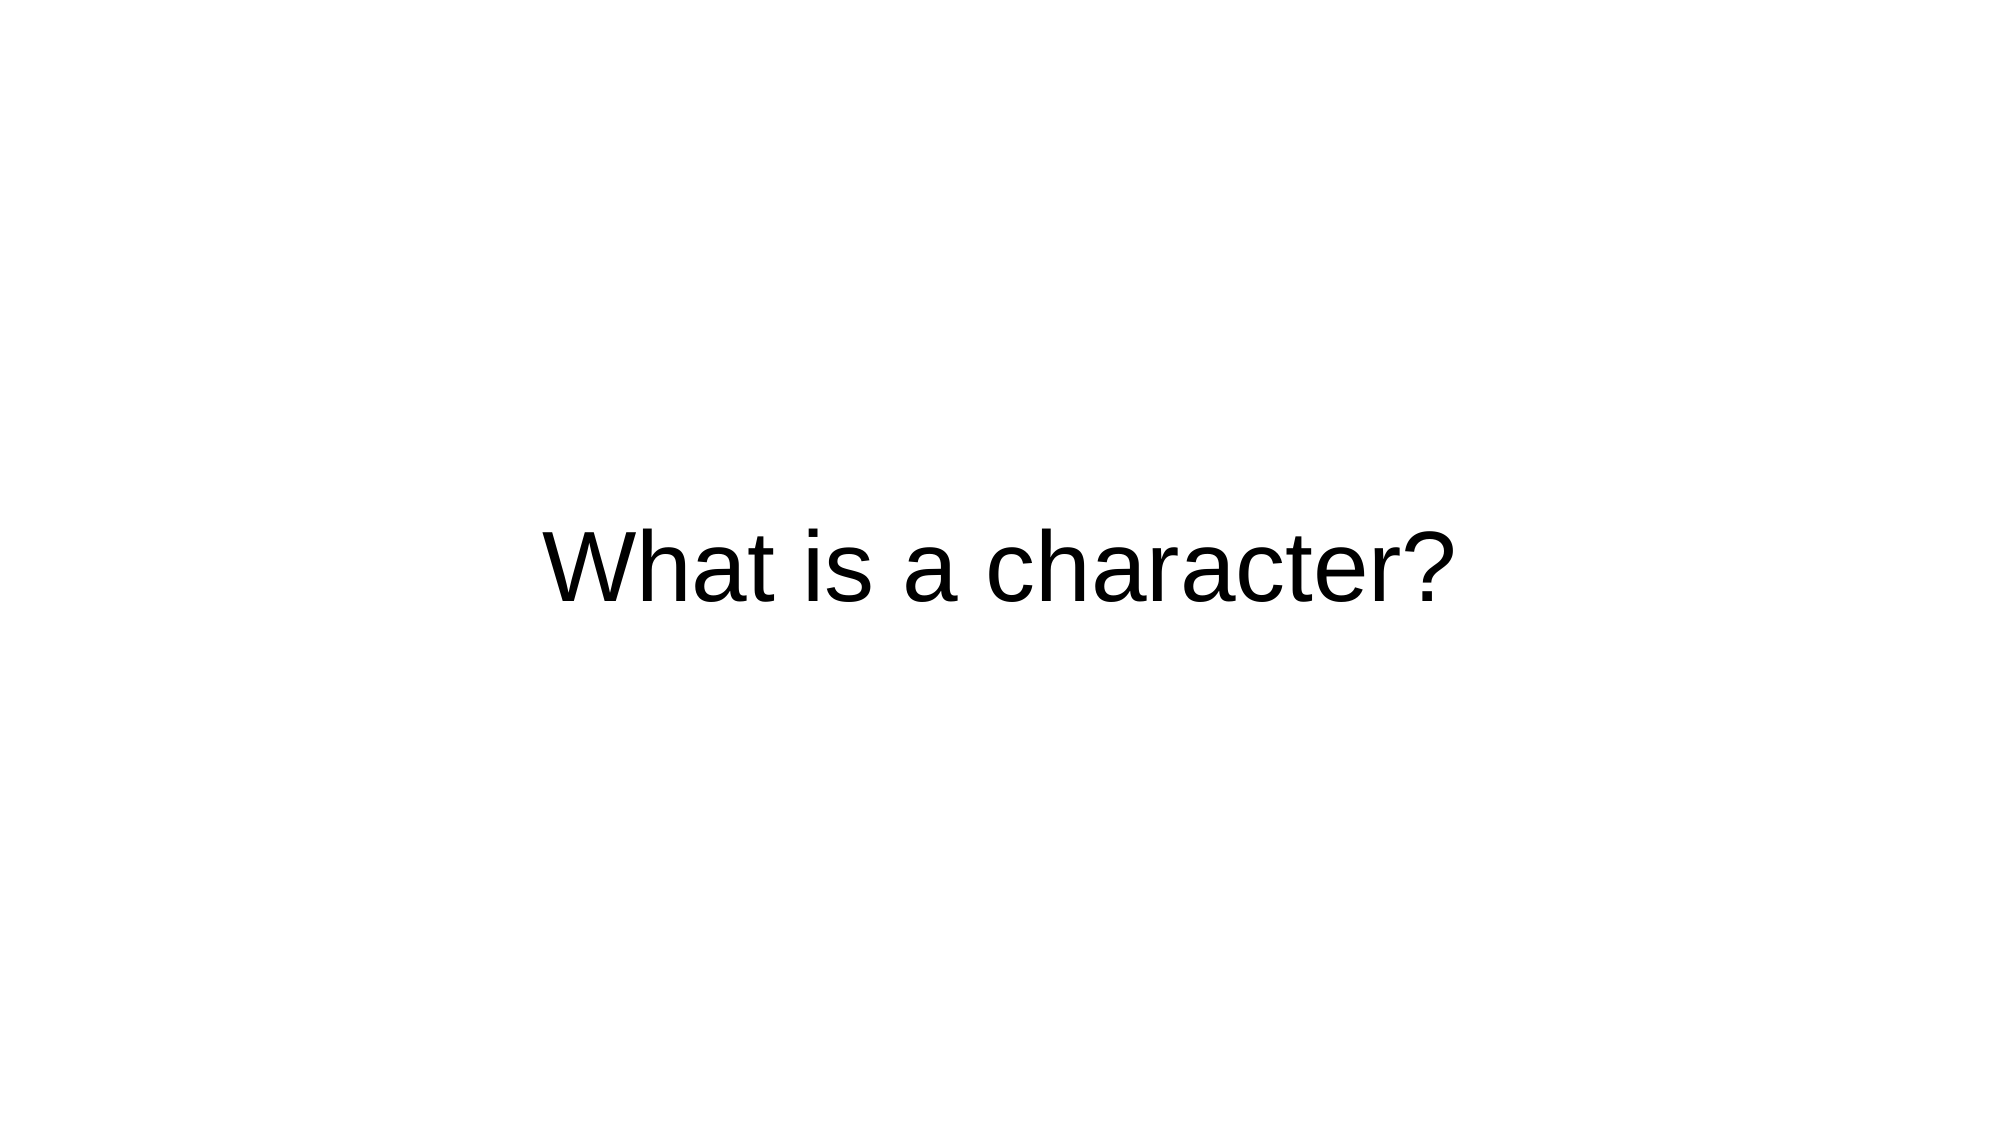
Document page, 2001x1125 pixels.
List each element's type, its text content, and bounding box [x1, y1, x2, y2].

text_box What is a character? [359, 494, 1641, 629]
